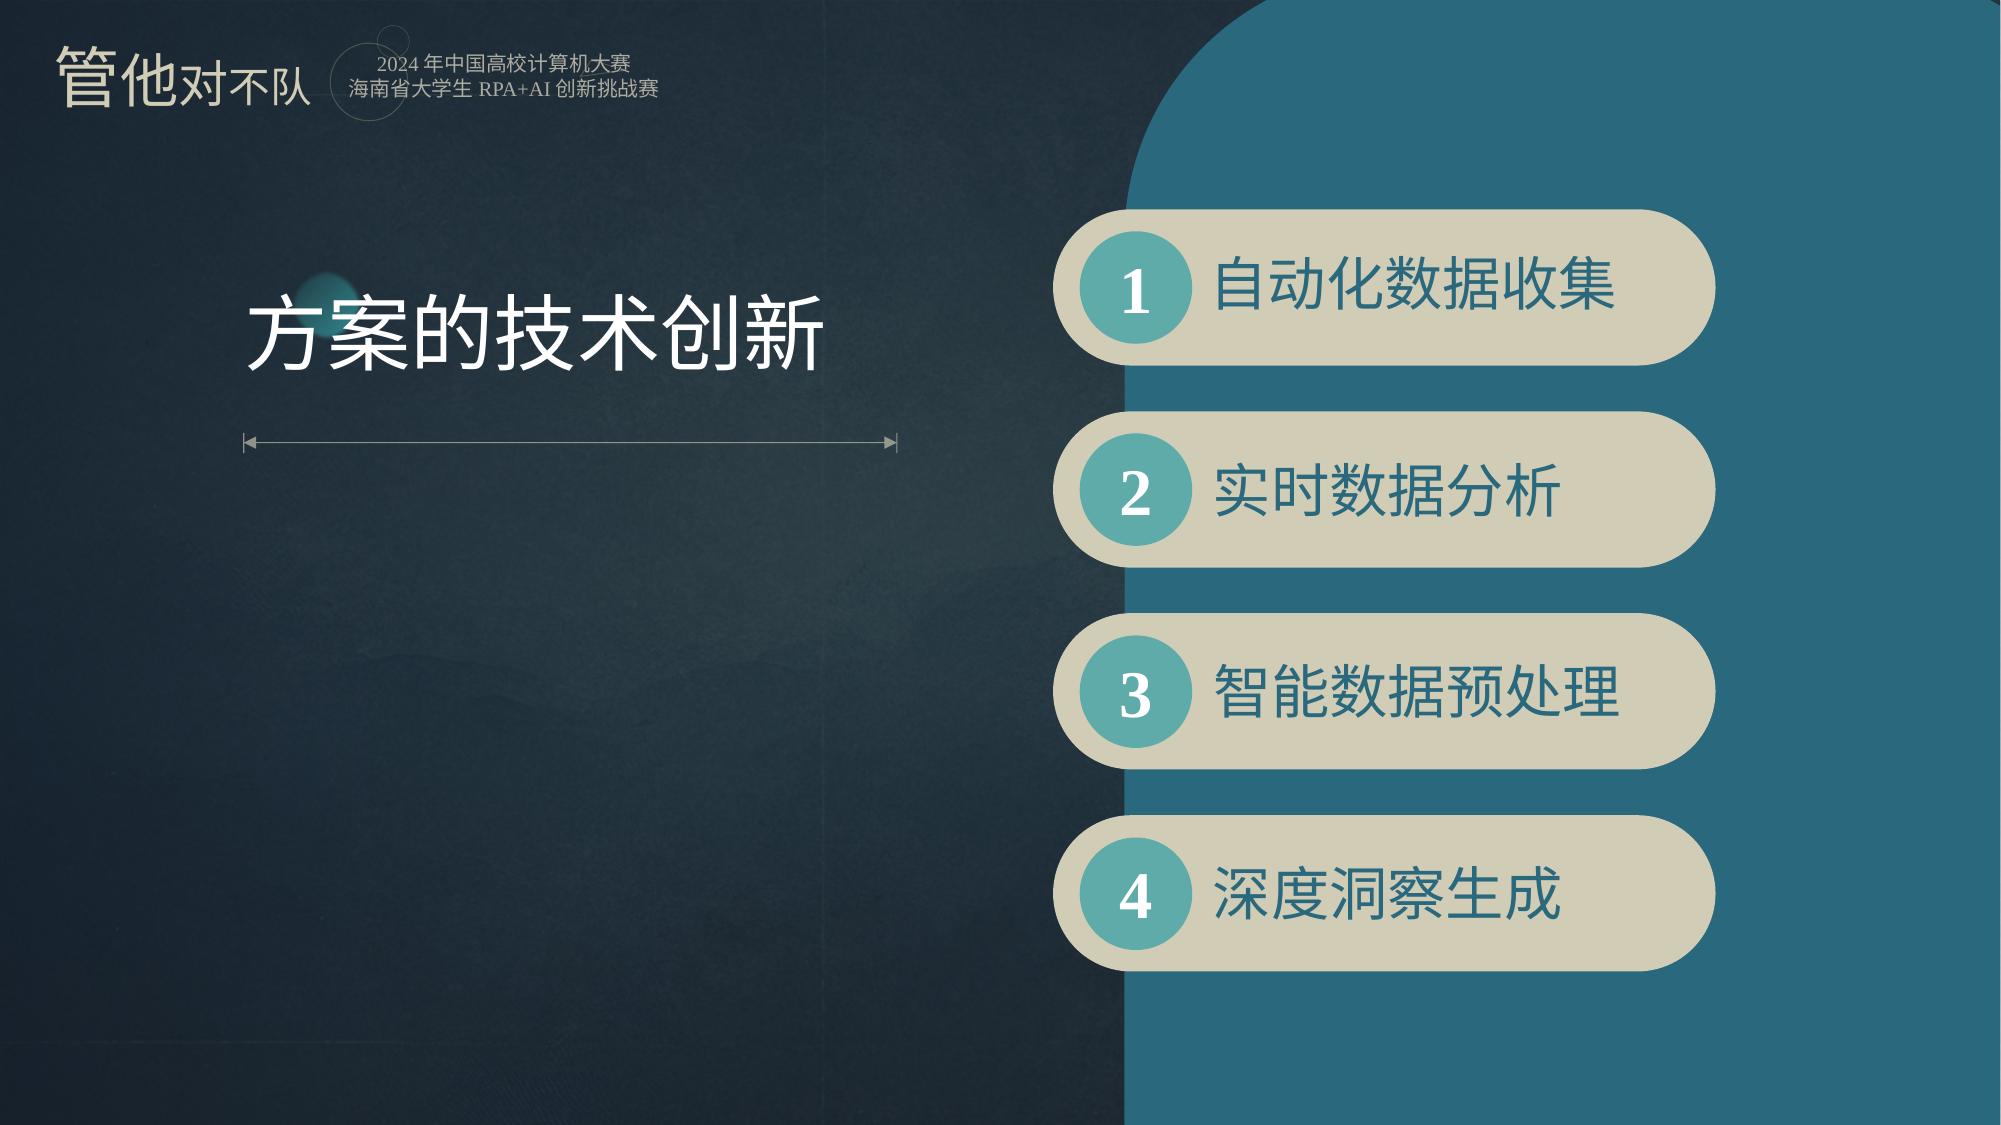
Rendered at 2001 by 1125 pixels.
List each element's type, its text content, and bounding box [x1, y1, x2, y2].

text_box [1053, 613, 1716, 770]
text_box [243, 432, 897, 454]
text_box 方案的技术创新 [229, 273, 842, 389]
text_box [1123, 0, 2000, 1125]
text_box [1053, 411, 1716, 568]
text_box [1053, 815, 1716, 972]
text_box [1053, 209, 1716, 366]
